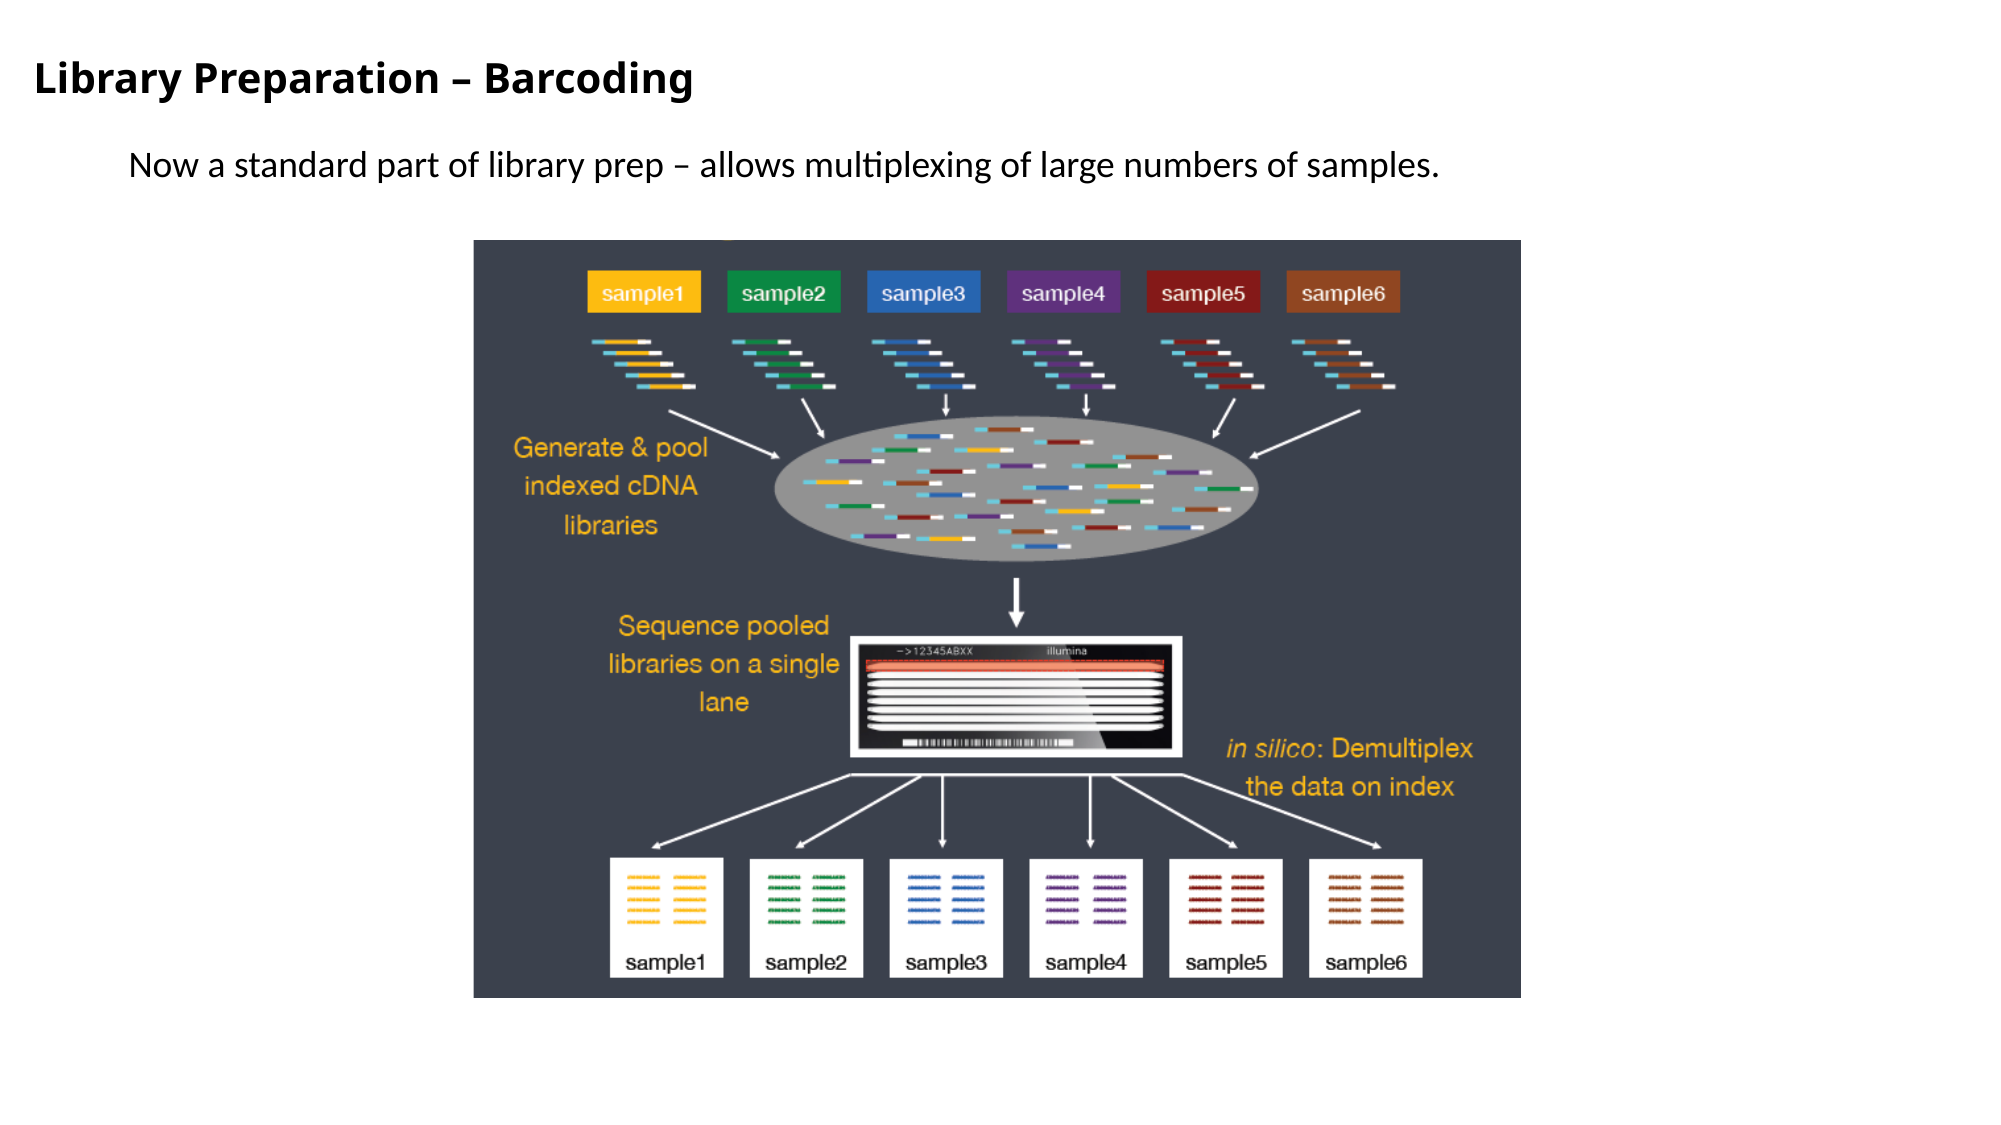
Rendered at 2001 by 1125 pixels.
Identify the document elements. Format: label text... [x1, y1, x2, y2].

text_box Library Preparation – Barcoding [18, 44, 710, 110]
picture [473, 239, 1521, 998]
text_box Now a standard part of library prep – allows multiplexing of large numbers of samples. [113, 132, 1457, 193]
